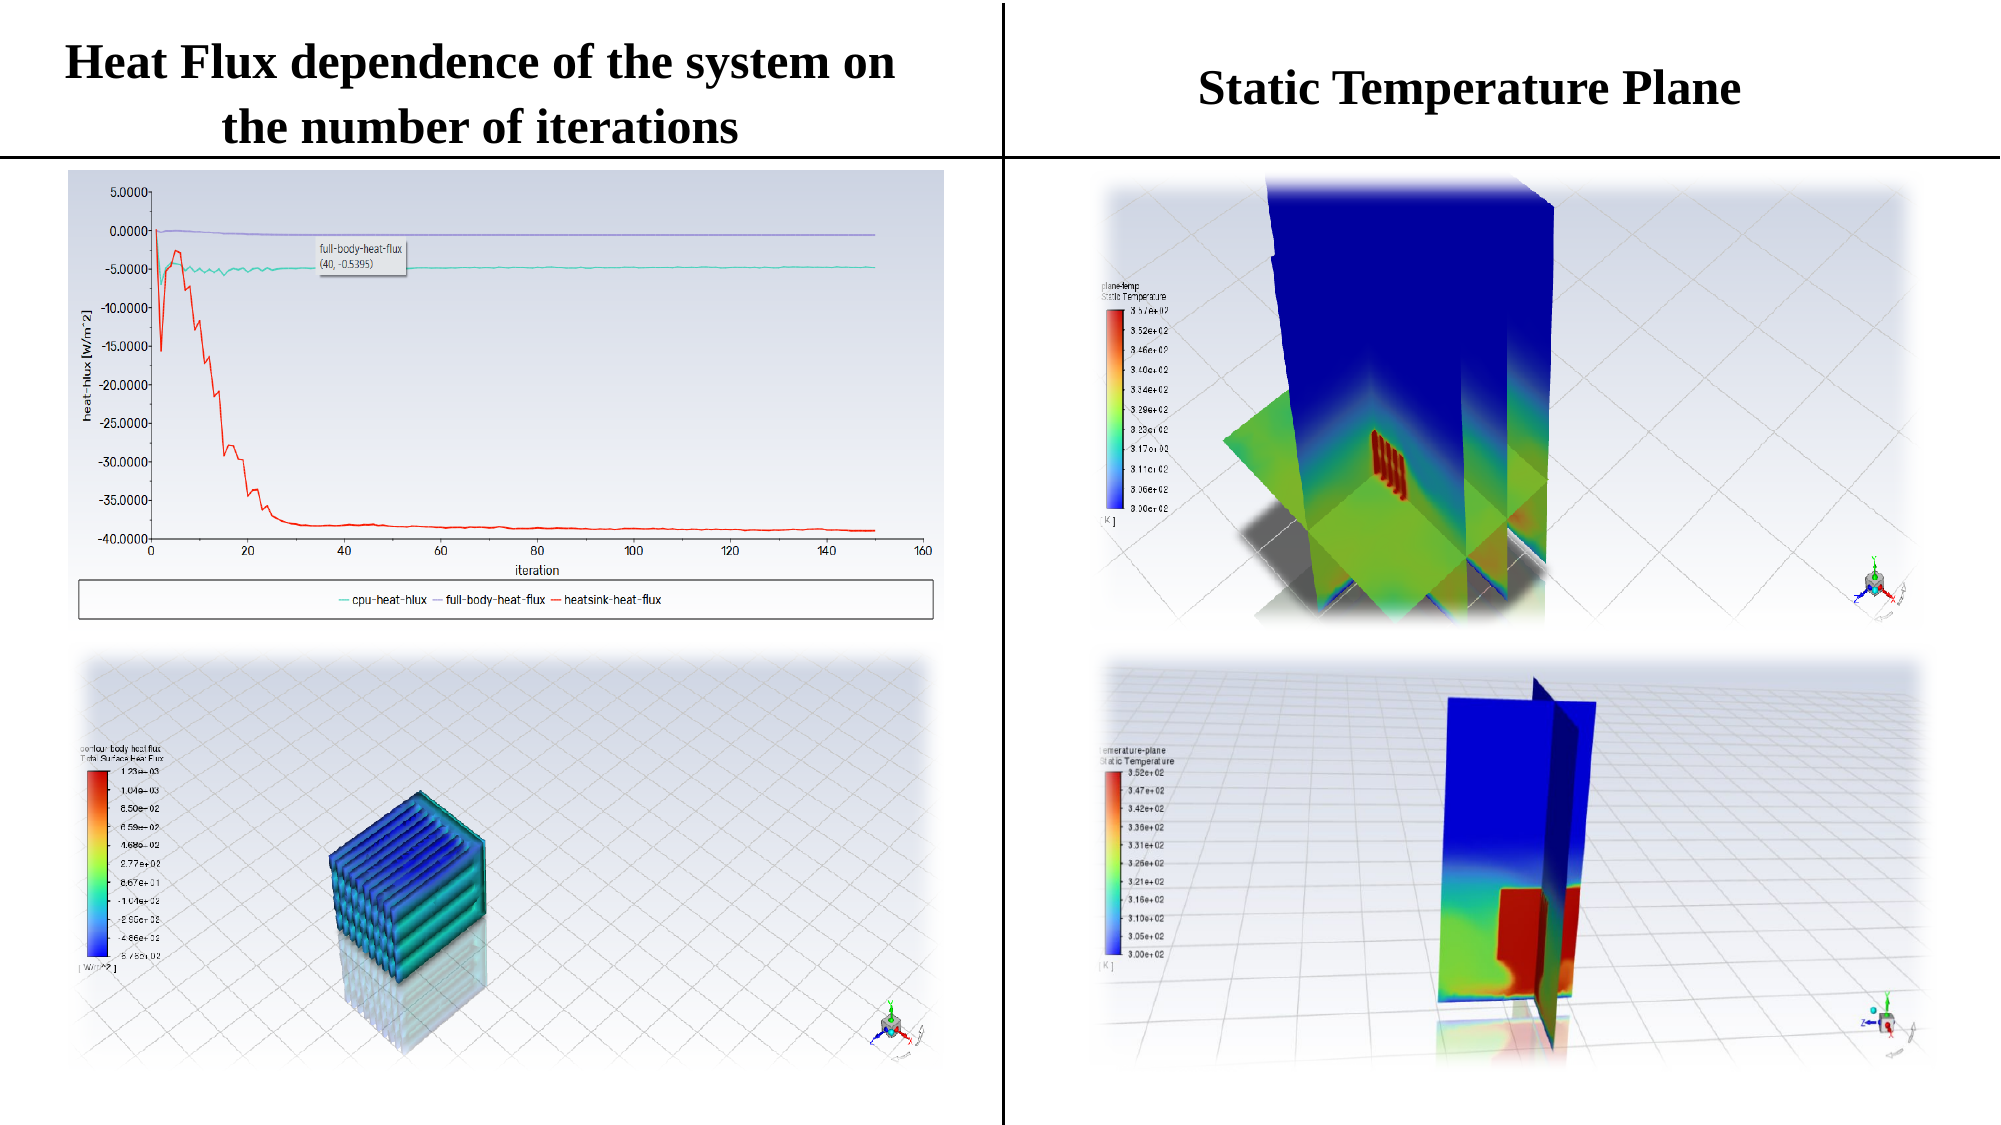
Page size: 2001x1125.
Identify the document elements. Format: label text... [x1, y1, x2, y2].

picture [1089, 170, 1924, 631]
text_box Heat Flux dependence of the system on the number of iterations [42, 17, 918, 156]
picture [68, 642, 944, 1071]
text_box Static Temperature Plane [1032, 42, 1908, 122]
picture [1089, 643, 1937, 1072]
picture [68, 170, 944, 631]
